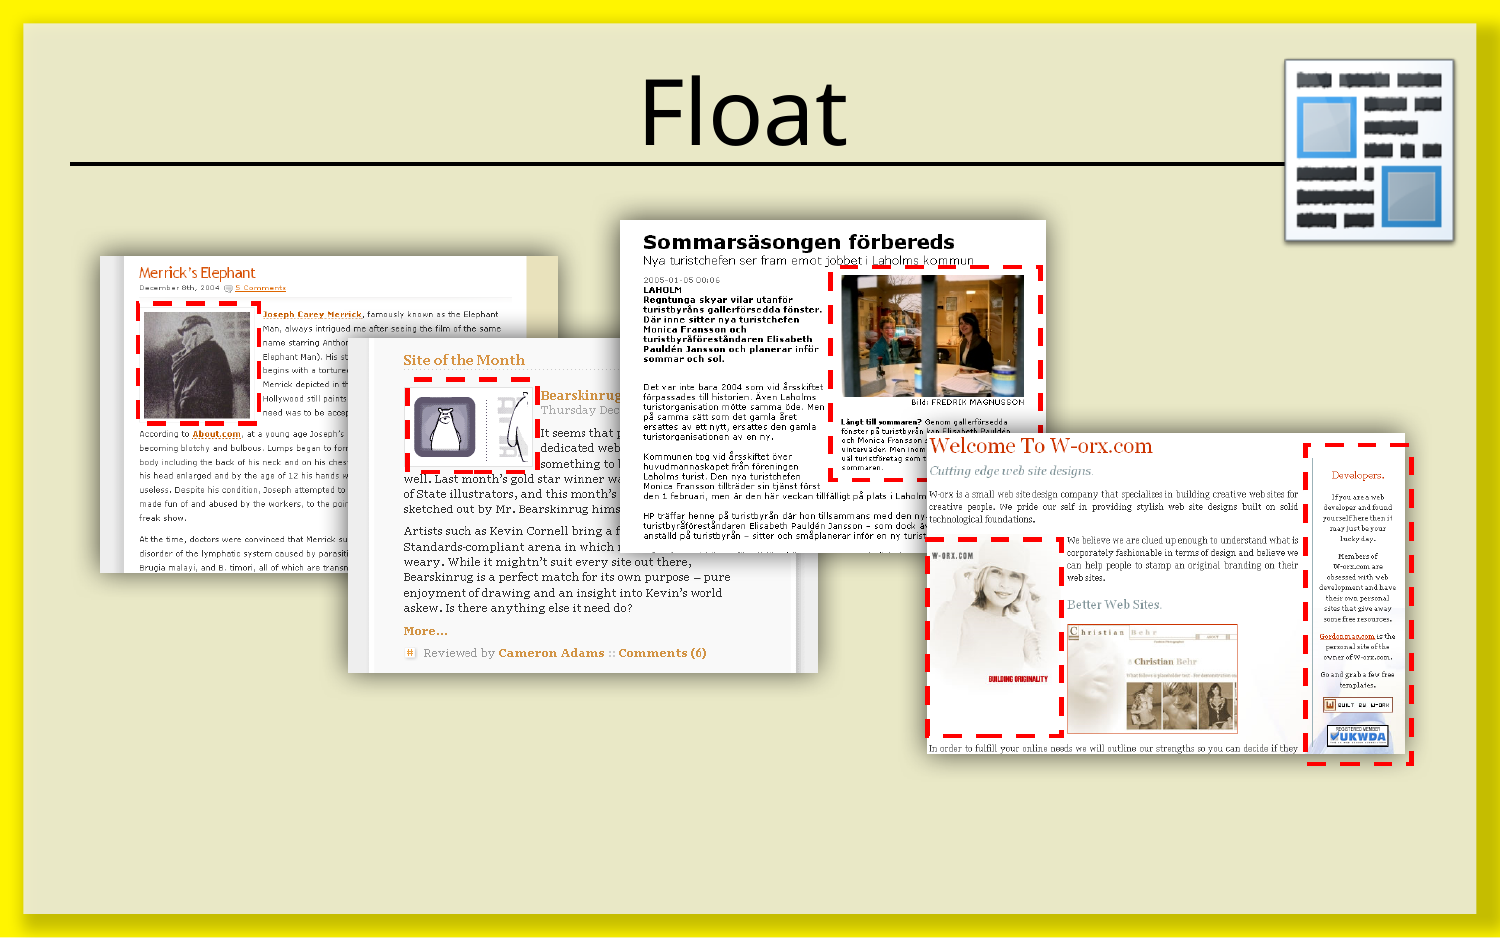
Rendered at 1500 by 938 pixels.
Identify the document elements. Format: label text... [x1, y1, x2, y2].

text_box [100, 255, 559, 573]
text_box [348, 338, 818, 673]
picture [1269, 50, 1470, 251]
title Float [105, 46, 1381, 174]
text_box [619, 220, 1046, 554]
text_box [927, 433, 1412, 765]
